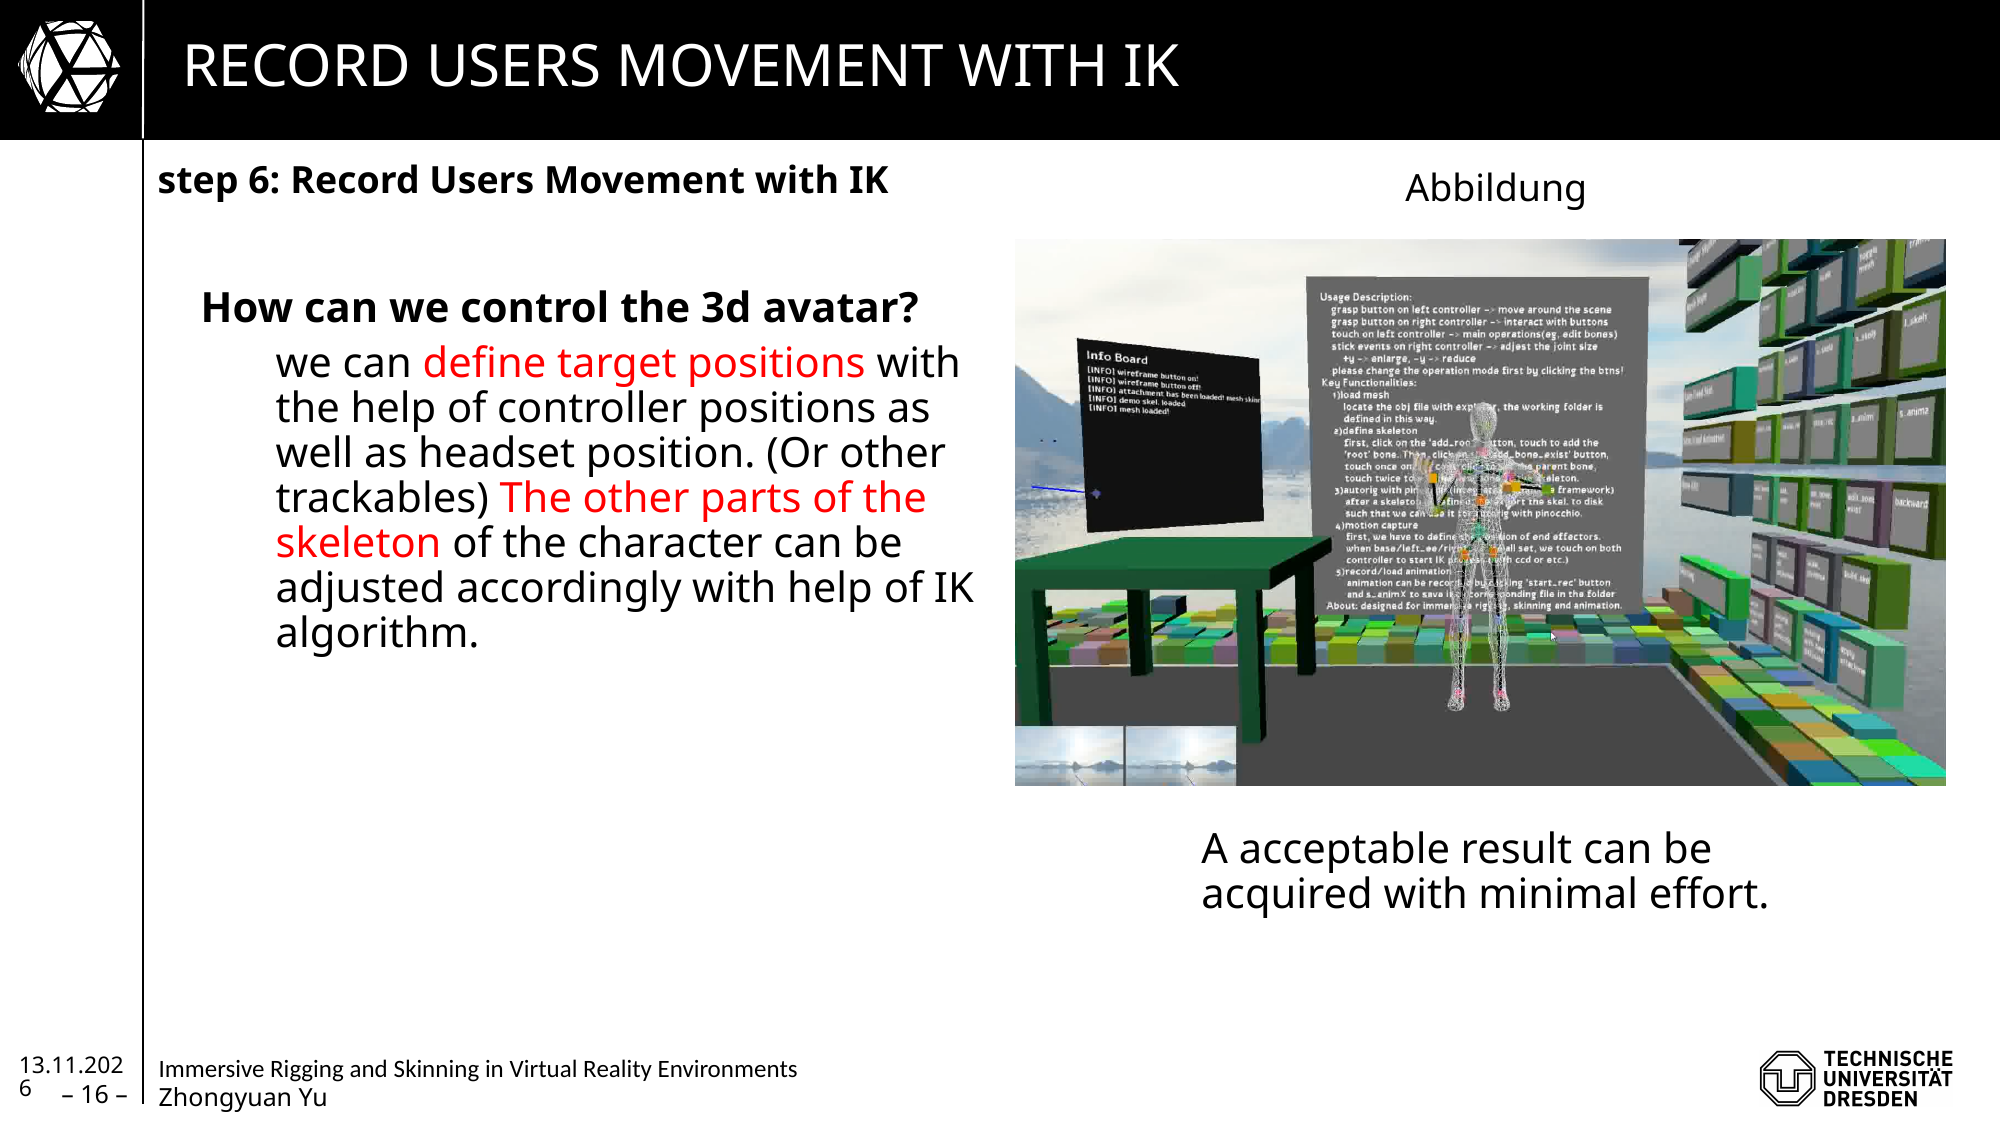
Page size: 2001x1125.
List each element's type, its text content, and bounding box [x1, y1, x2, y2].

list step 6: Record Users Movement with IK [142, 153, 982, 230]
list A acceptable result can be acquired with minimal effort. [1201, 828, 1892, 1125]
list How can we control the 3d avatar? we can define target positions with the help of controller positions as well as headset position. (Or other trackables) The other parts of the skeleton of the character can be adjusted accordingly with help of IK algorithm. [185, 278, 1025, 1066]
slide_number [3, 1040, 152, 1092]
picture [1892, 1050, 1953, 1107]
slide_number – 16 – [3, 1070, 143, 1121]
picture [1015, 156, 1978, 786]
title Record users movement with ik [167, 28, 1946, 122]
